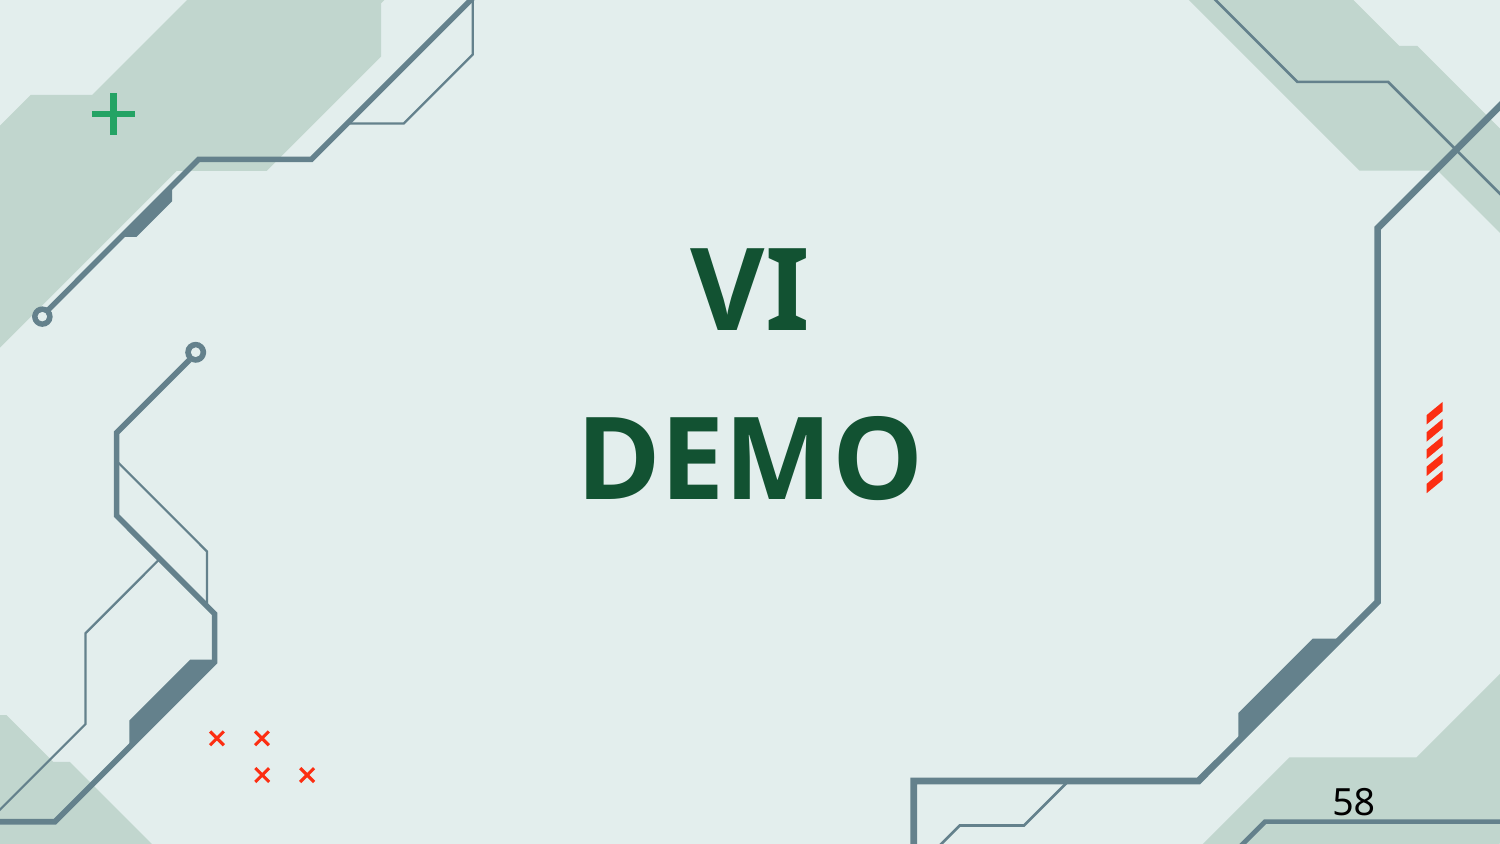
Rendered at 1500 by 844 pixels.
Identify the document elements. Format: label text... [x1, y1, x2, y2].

title VI [608, 221, 892, 348]
text_box 58 [1317, 770, 1390, 830]
title DEMO [177, 367, 1323, 540]
